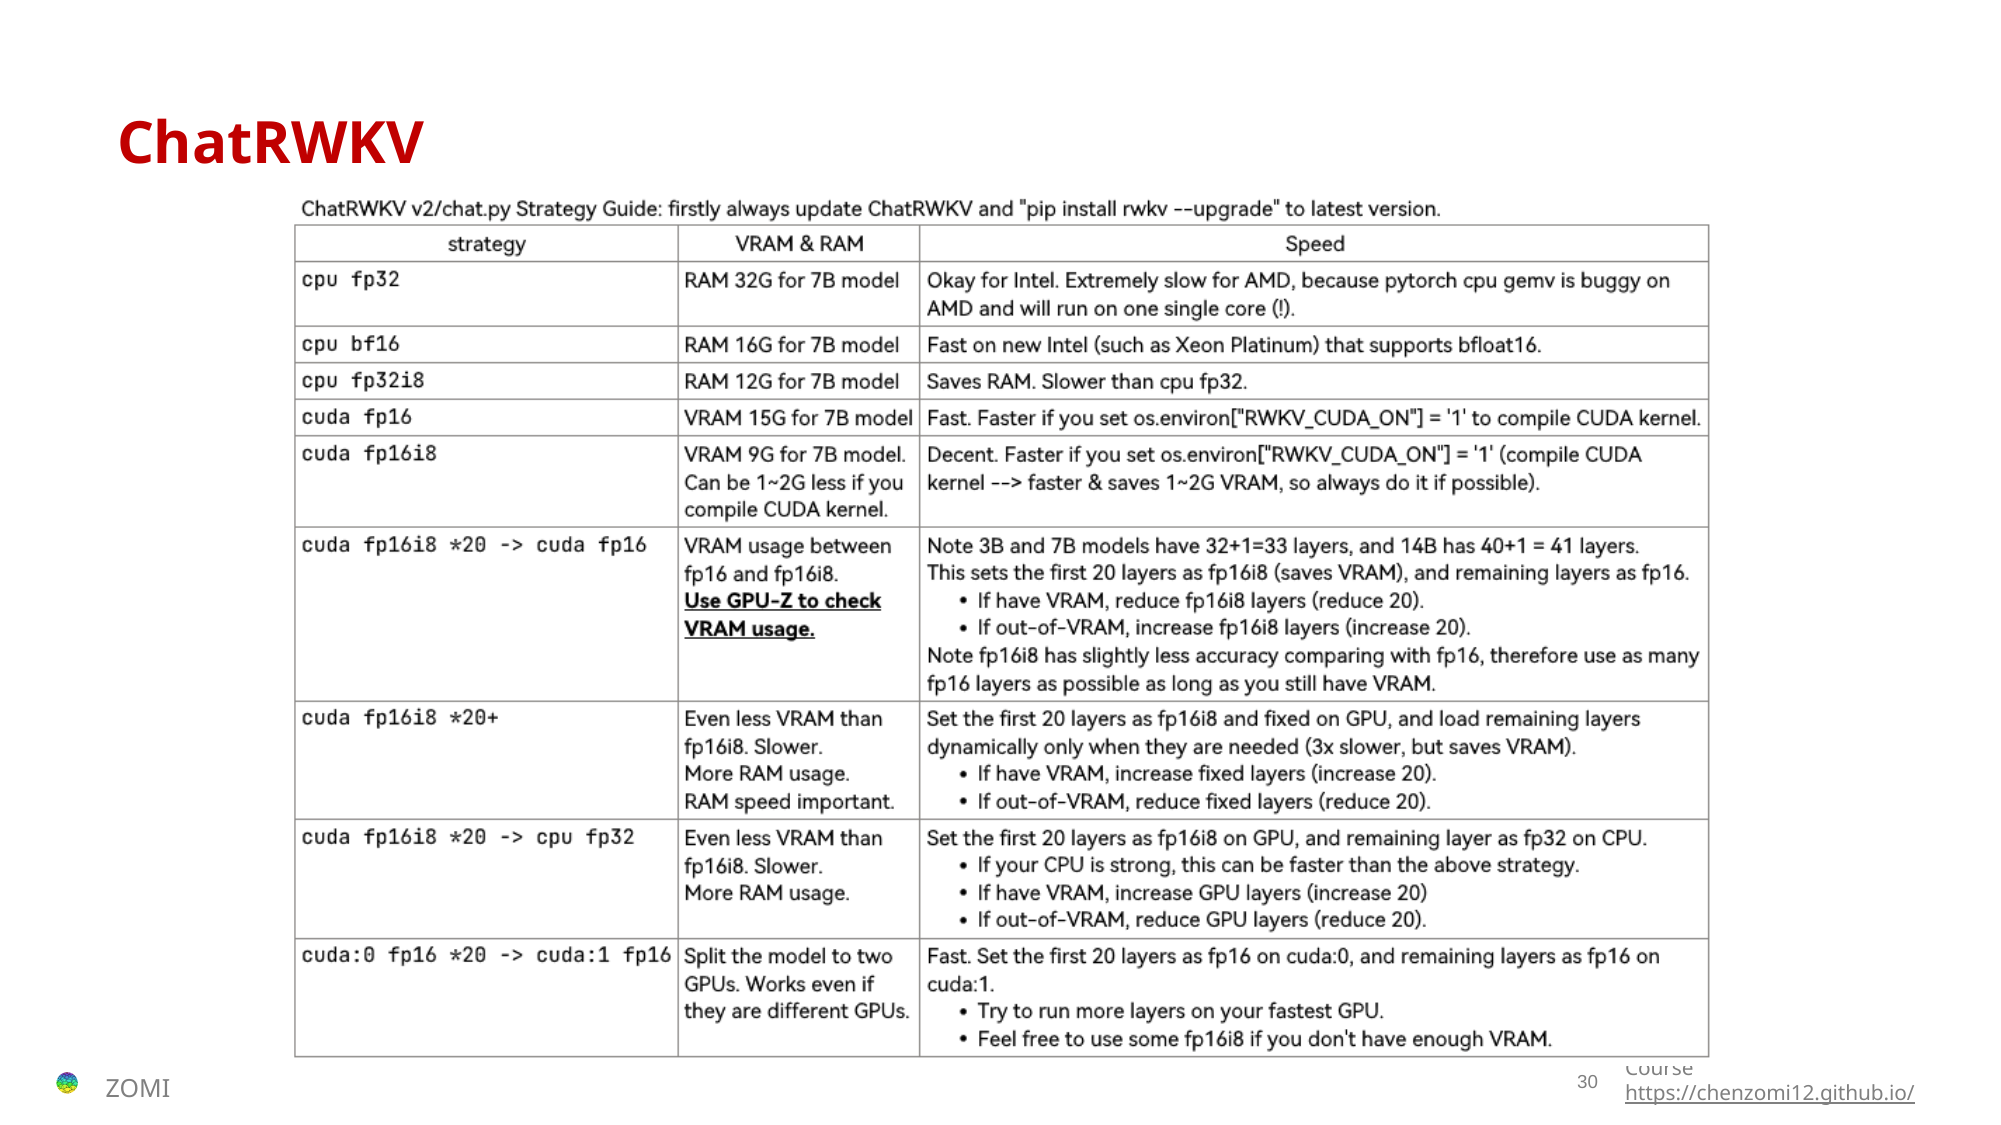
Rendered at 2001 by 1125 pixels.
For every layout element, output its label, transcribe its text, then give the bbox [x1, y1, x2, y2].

picture [285, 187, 1718, 1066]
title ChatRWKV [102, 91, 1901, 189]
picture [57, 1073, 77, 1093]
